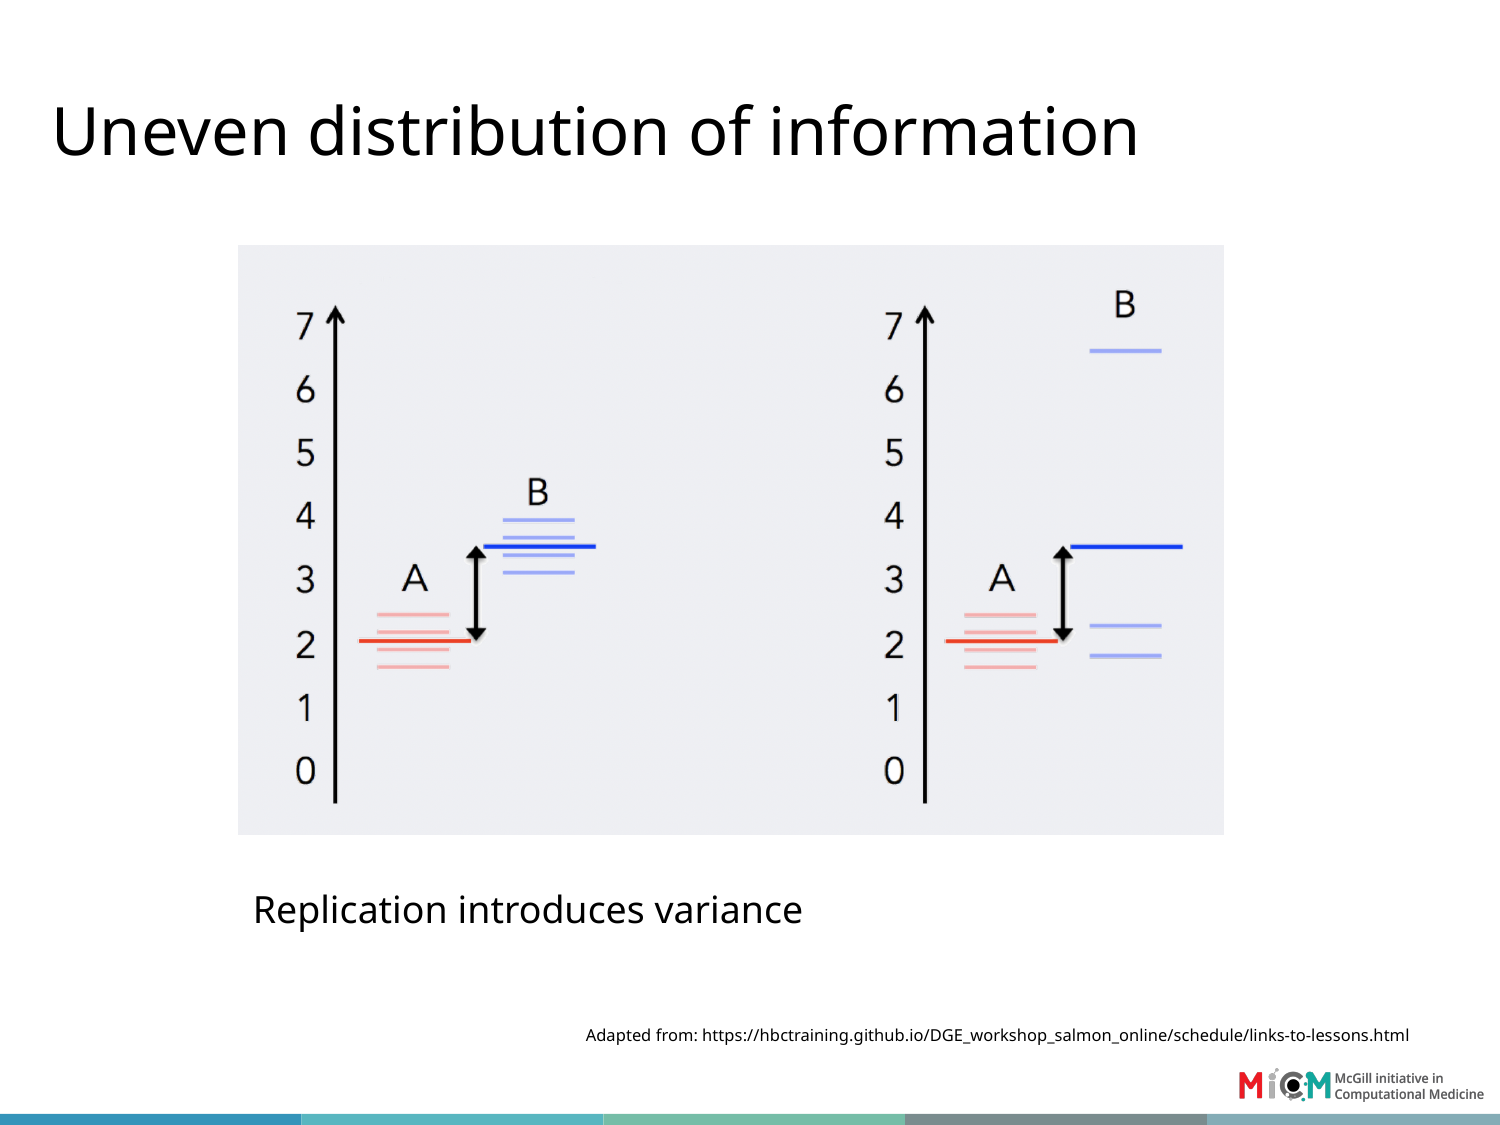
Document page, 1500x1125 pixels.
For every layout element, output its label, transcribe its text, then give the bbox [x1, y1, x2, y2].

text_box Adapted from: https://hbctraining.github.io/DGE_workshop_salmon_online/schedule/links-to-lessons.html [571, 1018, 1447, 1053]
text_box Replication introduces variance [238, 878, 840, 939]
picture [1211, 1051, 1500, 1122]
text_box Uneven distribution of information [36, 25, 1330, 243]
picture [237, 245, 1224, 835]
